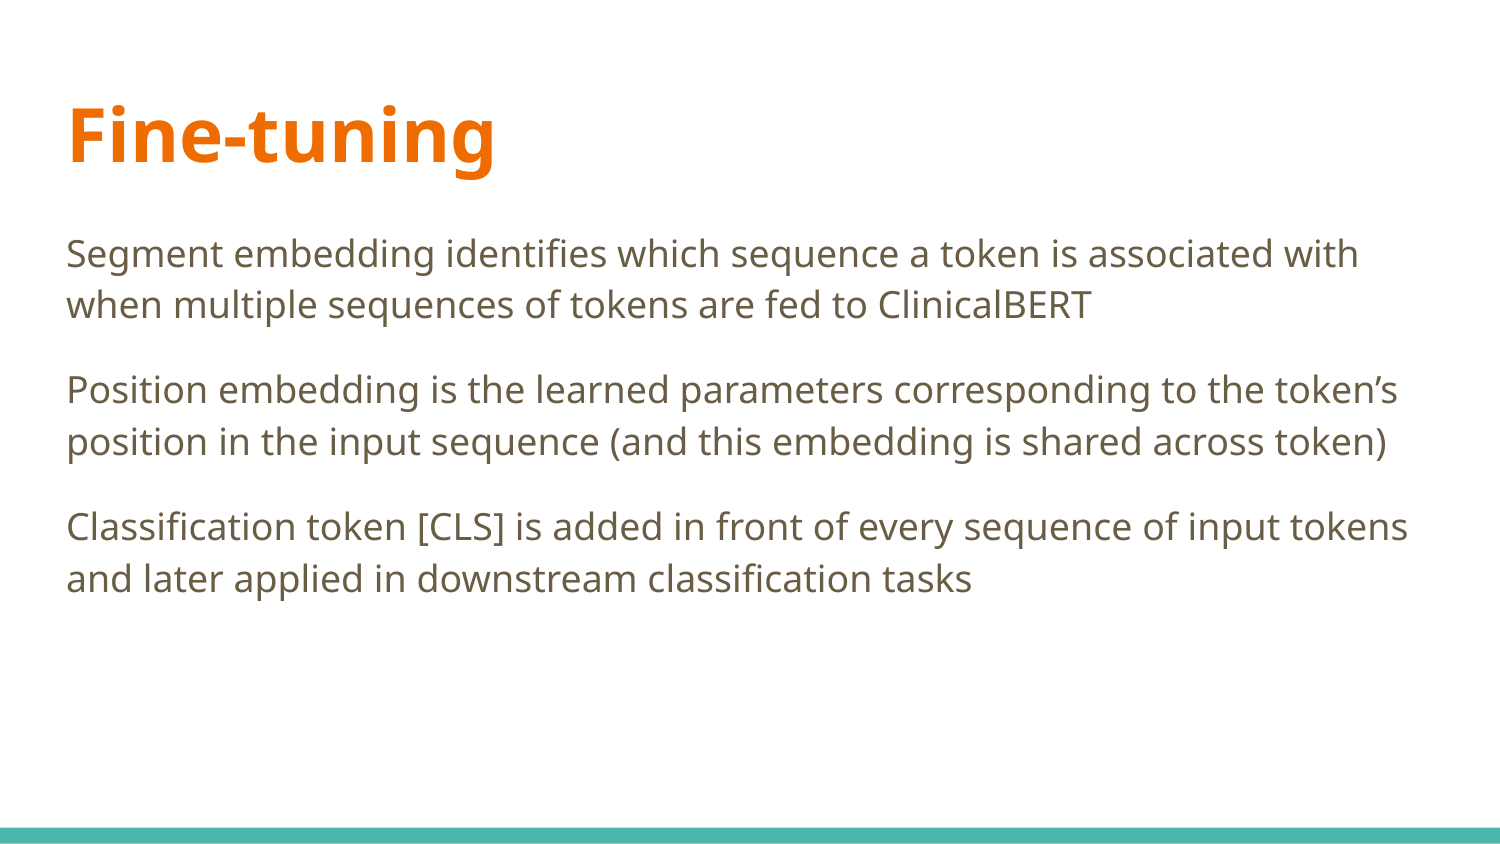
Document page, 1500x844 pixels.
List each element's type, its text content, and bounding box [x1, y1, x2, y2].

title Fine-tuning [51, 72, 1449, 189]
list Segment embedding identifies which sequence a token is associated with when multiple sequences of tokens are fed to ClinicalBERT Position embedding is the learned parameters corresponding to the token’s position in the input sequence (and this embedding is shared across token) Classification token [CLS] is added in front of every sequence of input tokens and later applied in downstream classification tasks [51, 207, 1449, 750]
